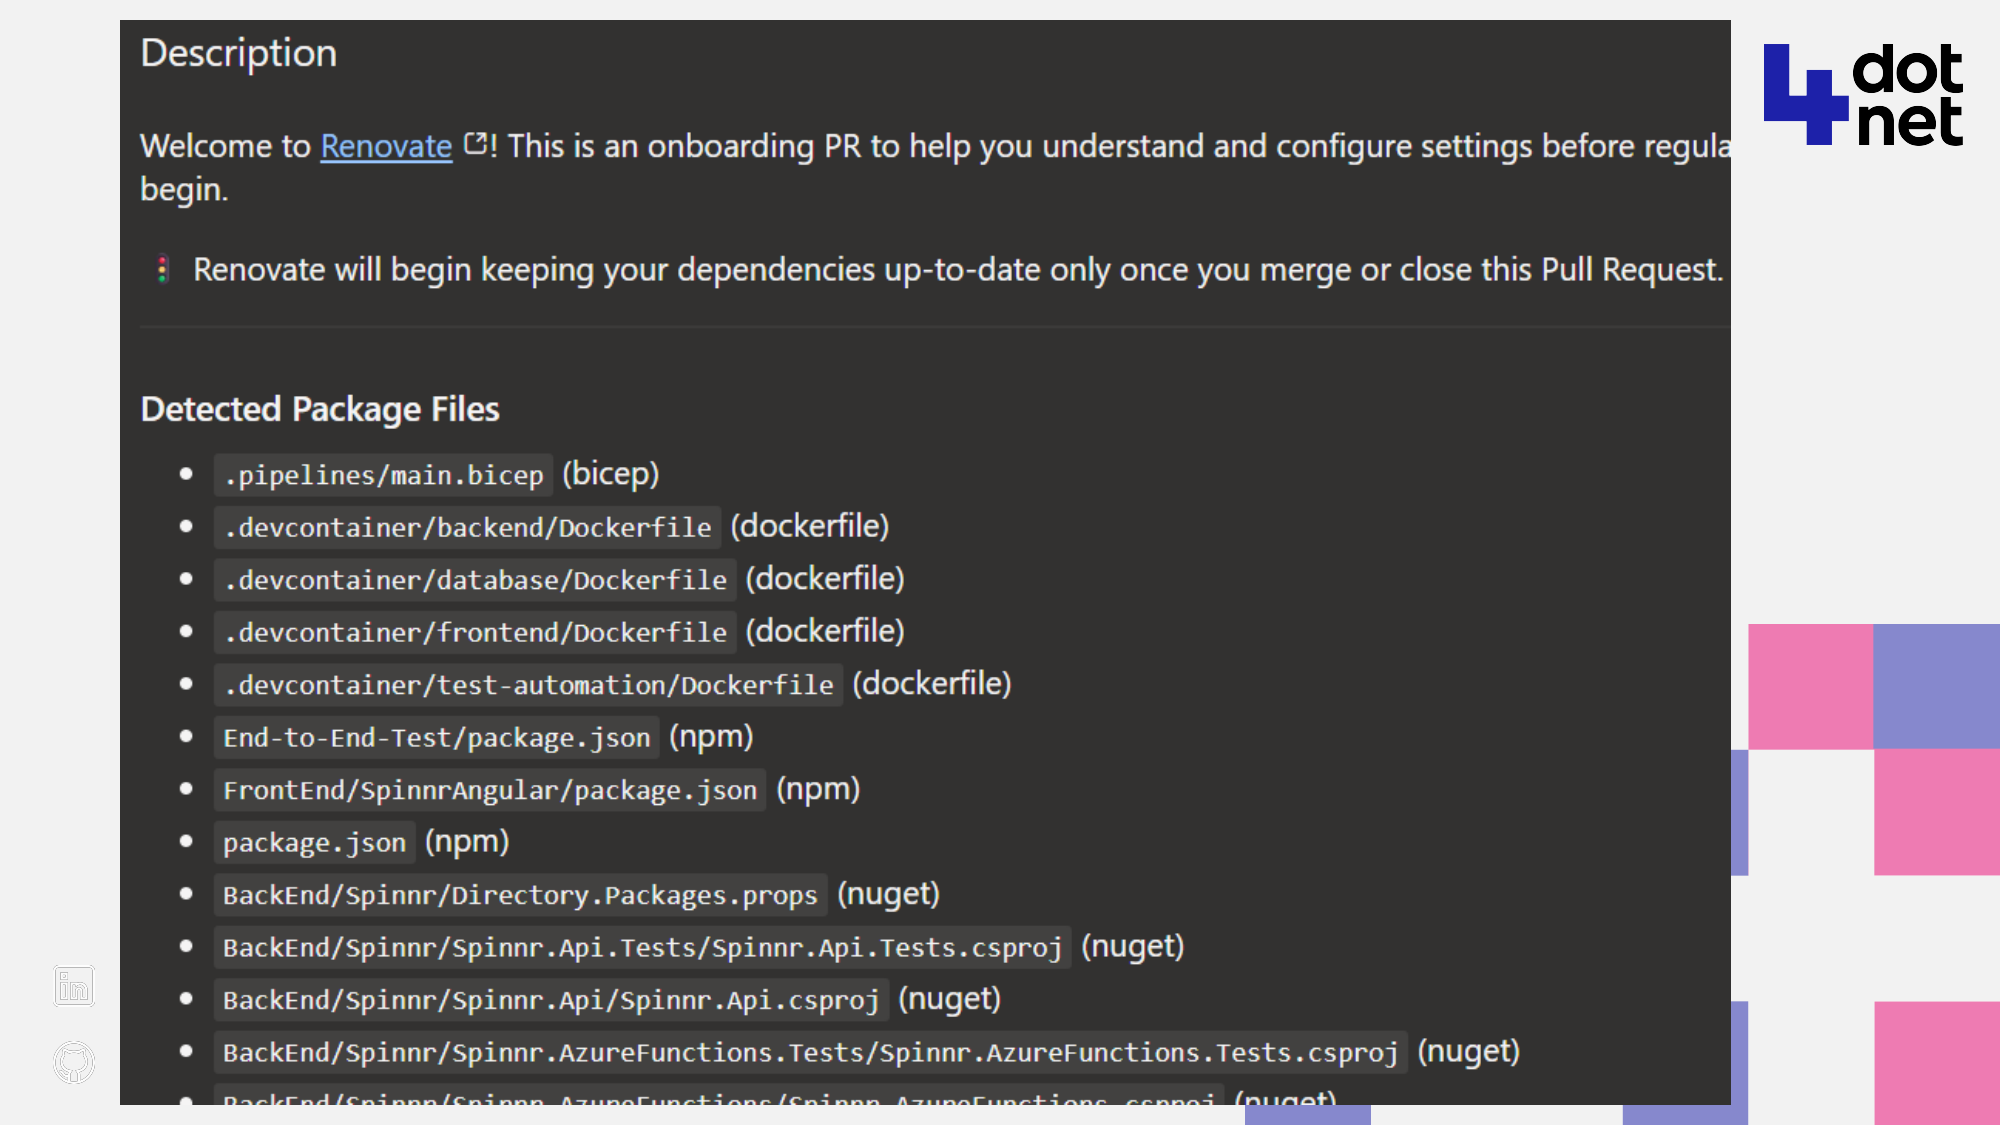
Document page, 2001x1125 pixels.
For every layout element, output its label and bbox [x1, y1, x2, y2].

picture [1764, 44, 1963, 146]
picture [53, 1041, 95, 1084]
picture [53, 965, 95, 1007]
picture [120, 20, 1731, 1105]
